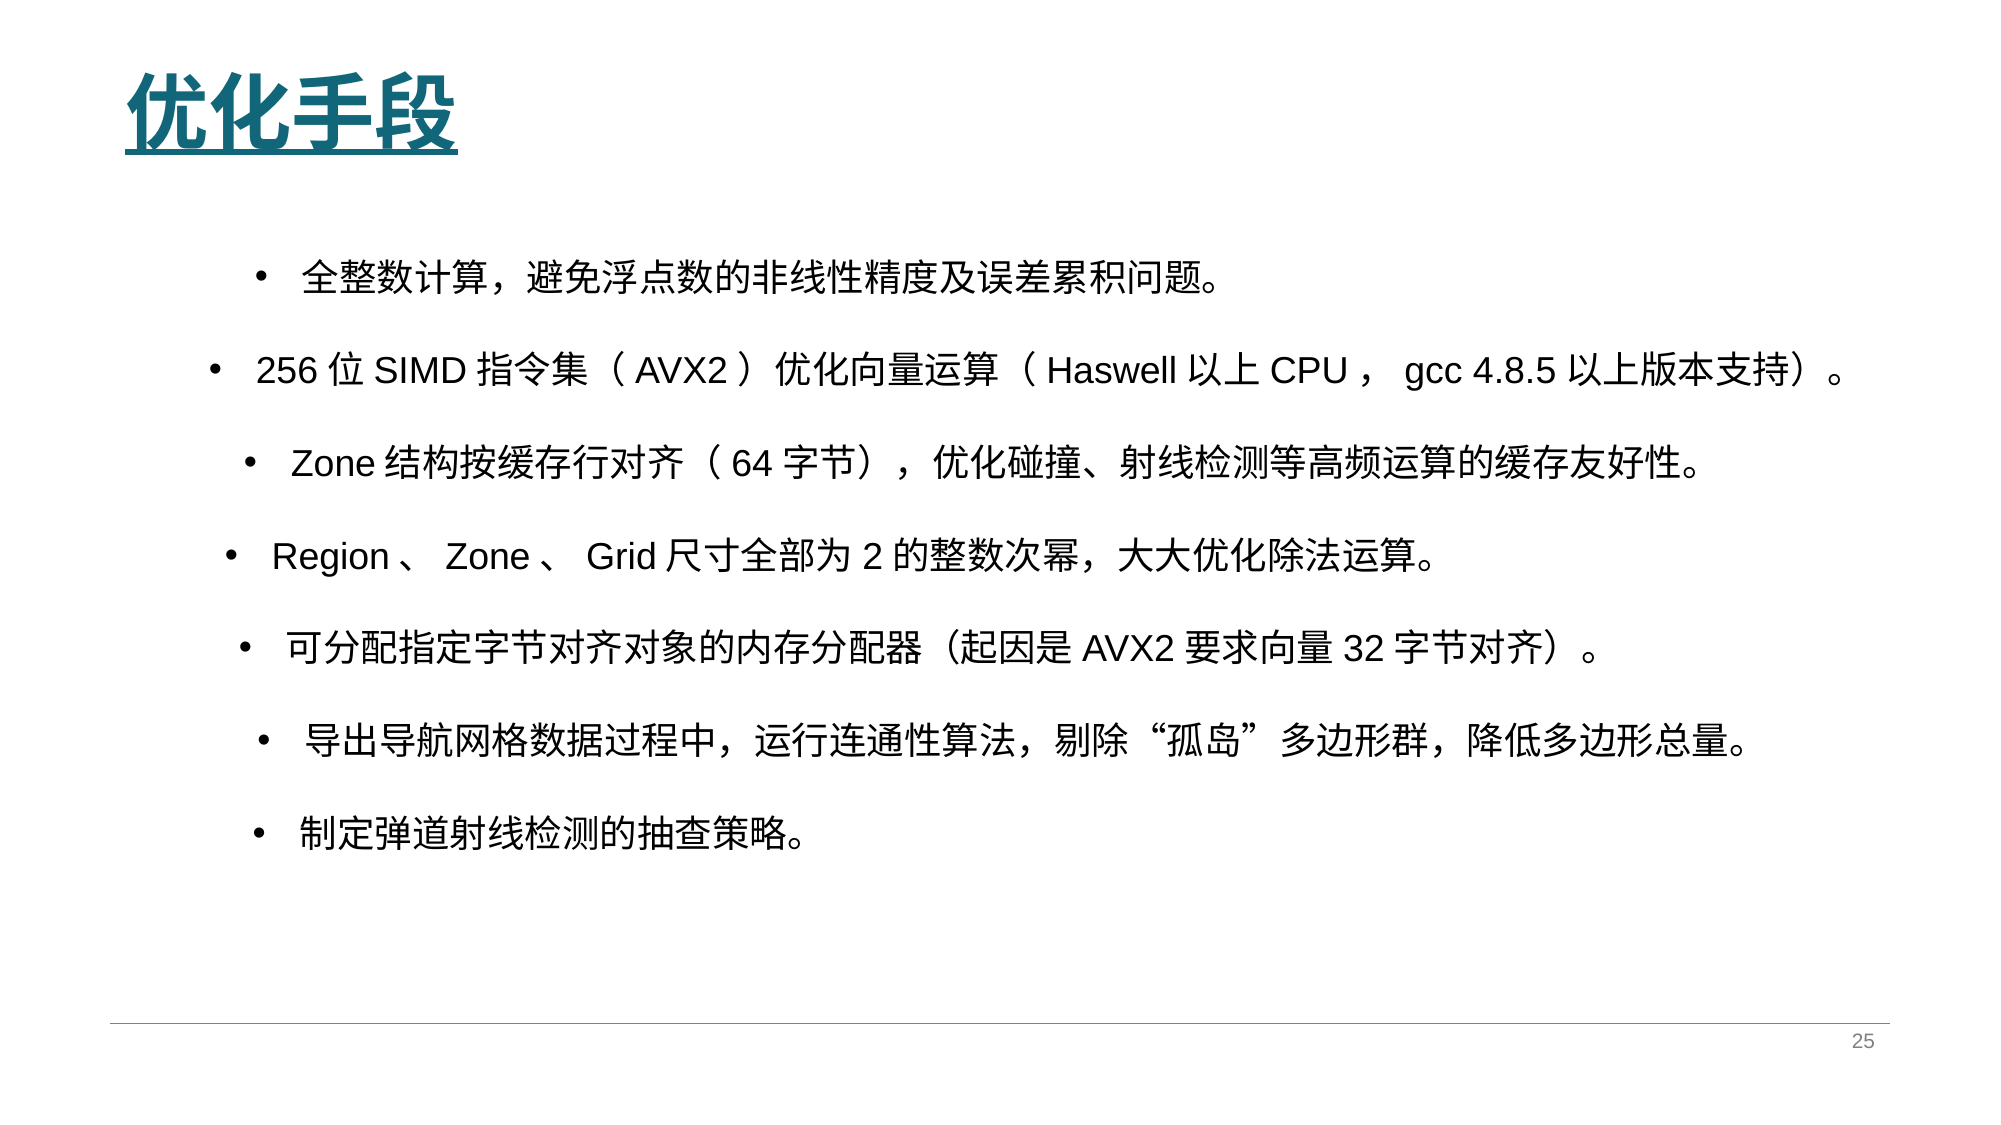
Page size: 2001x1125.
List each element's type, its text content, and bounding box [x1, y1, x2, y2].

text_box Region、Zone、Grid尺寸全部为2的整数次幂，大大优化除法运算。 [210, 524, 1470, 584]
slide_number 25 [1412, 1023, 1890, 1058]
text_box Zone结构按缓存行对齐（64字节），优化碰撞、射线检测等高频运算的缓存友好性。 [229, 431, 1735, 492]
title 优化手段 [109, 0, 1890, 169]
text_box 制定弹道射线检测的抽查策略。 [237, 802, 840, 862]
text_box 256位SIMD指令集（AVX2）优化向量运算（Haswell以上CPU，gcc 4.8.5以上版本支持）。 [194, 338, 1881, 399]
text_box 全整数计算，避免浮点数的非线性精度及误差累积问题。 [240, 246, 1255, 306]
text_box 导出导航网格数据过程中，运行连通性算法，剔除“孤岛”多边形群，降低多边形总量。 [242, 709, 1782, 770]
text_box 可分配指定字节对齐对象的内存分配器（起因是AVX2要求向量32字节对齐）。 [224, 616, 1634, 677]
